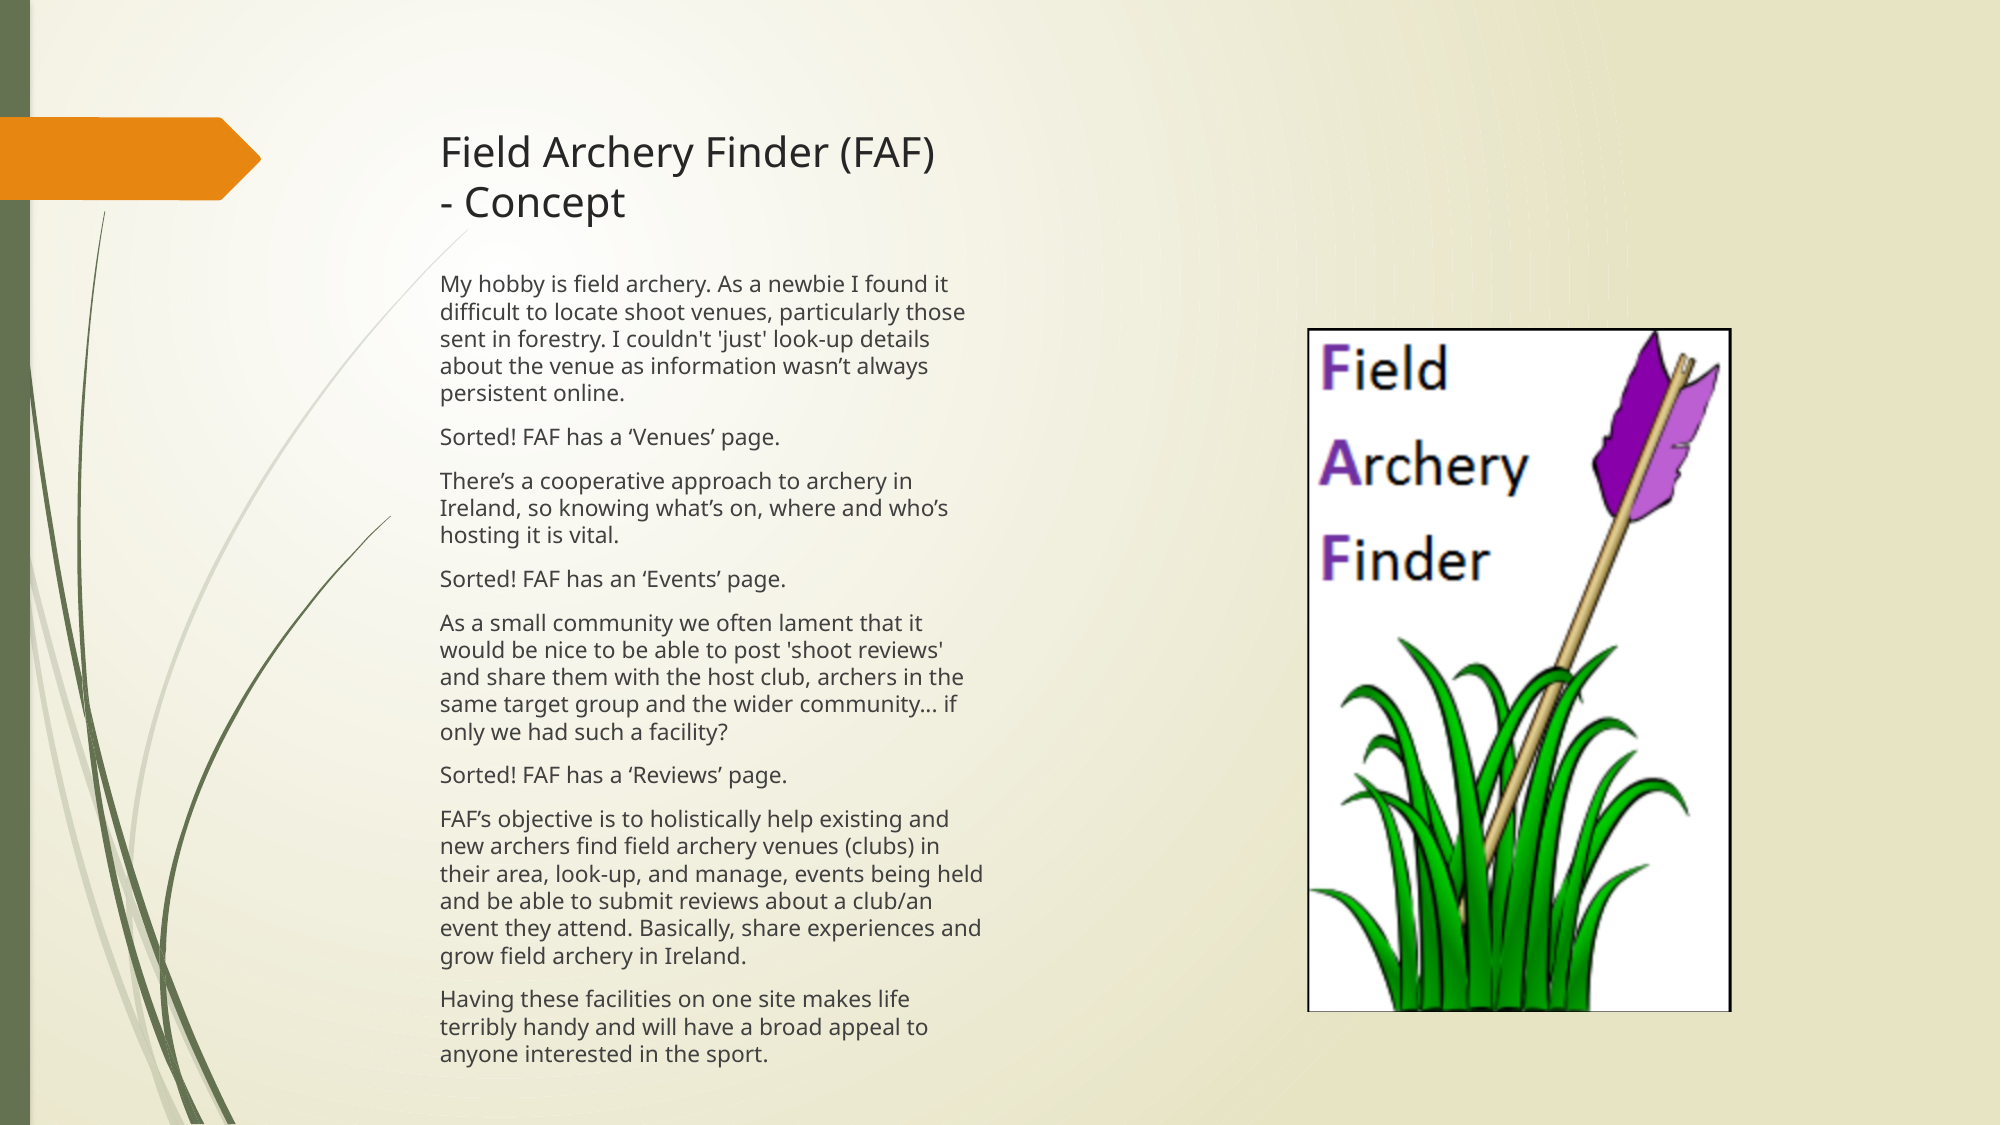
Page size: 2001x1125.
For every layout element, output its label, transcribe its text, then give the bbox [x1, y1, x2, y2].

title Field Archery Finder (FAF) - Concept [424, 73, 1000, 234]
list My hobby is field archery. As a newbie I found it difficult to locate shoot venues, particularly those sent in forestry. I couldn't 'just' look-up details about the venue as information wasn’t always persistent online. Sorted! FAF has a ‘Venues’ page. There’s a cooperative approach to archery in Ireland, so knowing what’s on, where and who’s hosting it is vital. Sorted! FAF has an ‘Events’ page. As a small community we often lament that it would be nice to be able to post 'shoot reviews' and share them with the host club, archers in the same target group and the wider community... if only we had such a facility? Sorted! FAF has a ‘Reviews’ page. FAF’s objective is to holistically help existing and new archers find field archery venues (clubs) in their area, look-up, and manage, events being held and be able to submit reviews about a club/an event they attend. Basically, share experiences and grow field archery in Ireland. Having these facilities on one site makes life terribly handy and will have a broad appeal to anyone interested in the sport. [424, 262, 1000, 1080]
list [1307, 328, 1732, 1013]
